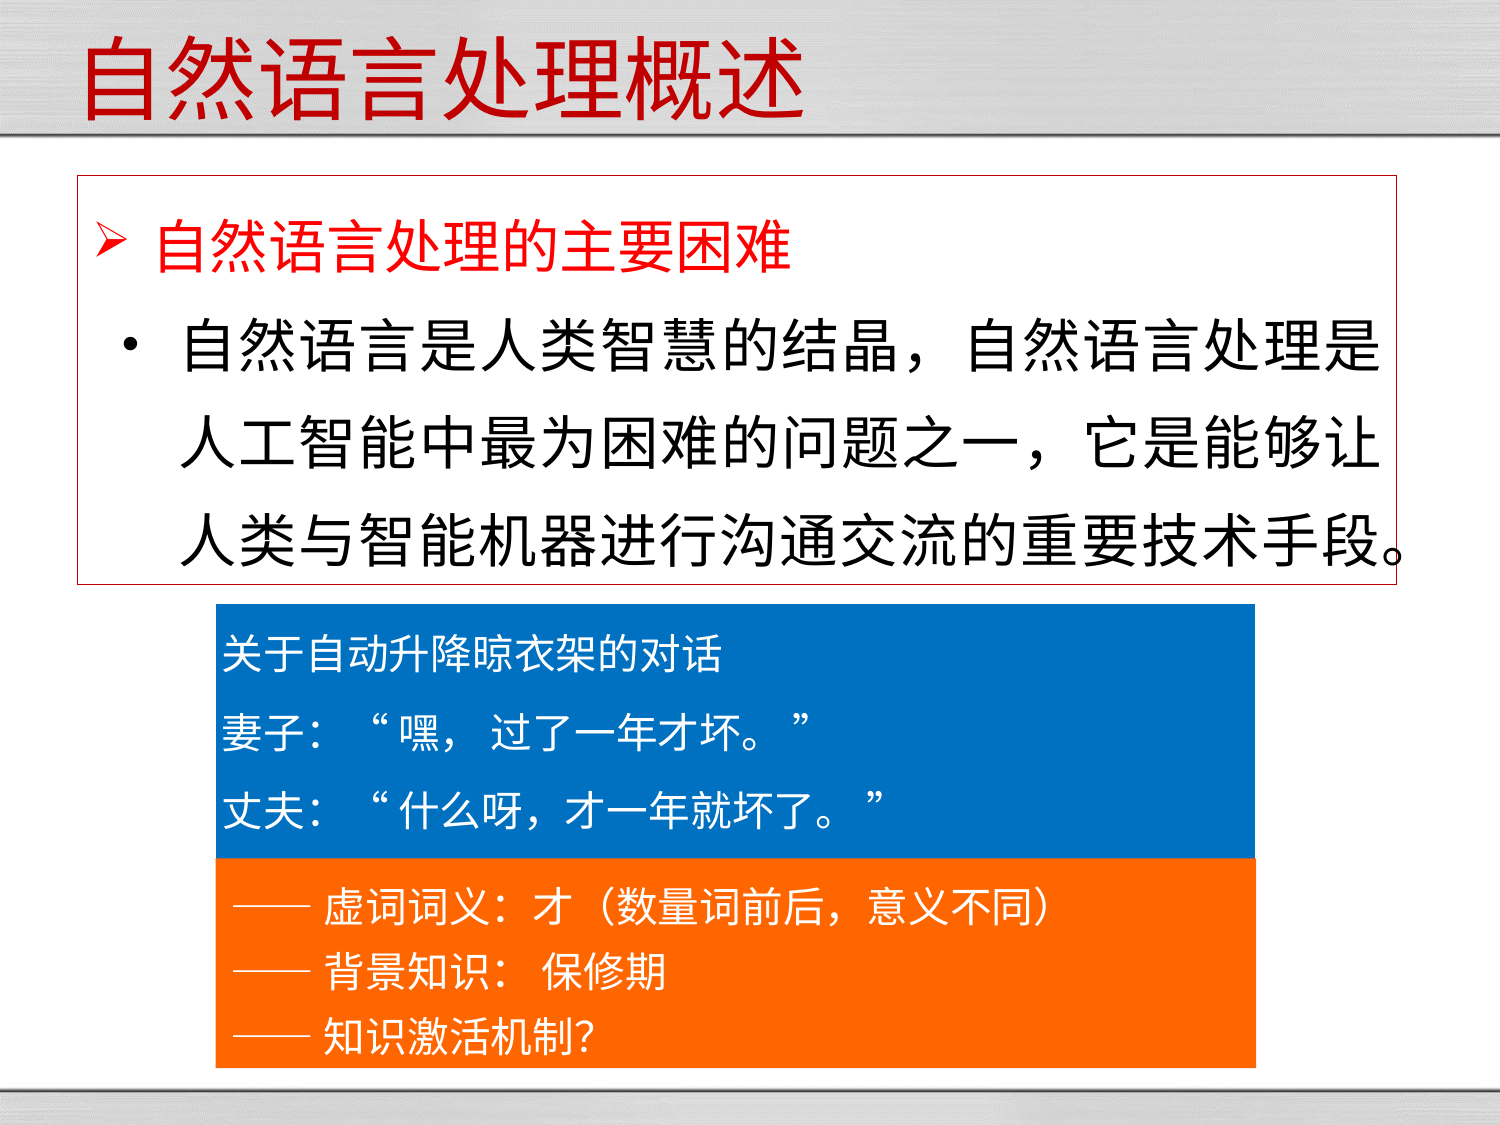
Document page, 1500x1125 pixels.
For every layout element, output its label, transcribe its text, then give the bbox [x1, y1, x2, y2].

text_box 自然语言处理概述 [0, 14, 1003, 140]
table_header 关于自动升降晾衣架的对话 妻子：“ 嘿， 过了一年才坏。 ” 丈夫：“ 什么呀，才一年就坏了。 ” 丈夫理解了妻子的意思吗？ [216, 604, 1255, 858]
text_box ——虚词词义：才（数量词前后，意义不同） ——背景知识： 保修期 ——知识激活机制？ [215, 858, 1257, 1069]
text_box 自然语言处理的主要困难 自然语言是人类智慧的结晶，自然语言处理是人工智能中最为困难的问题之一，它是能够让人类与智能机器进行沟通交流的重要技术手段。 [77, 175, 1397, 585]
picture [0, 0, 1500, 1125]
